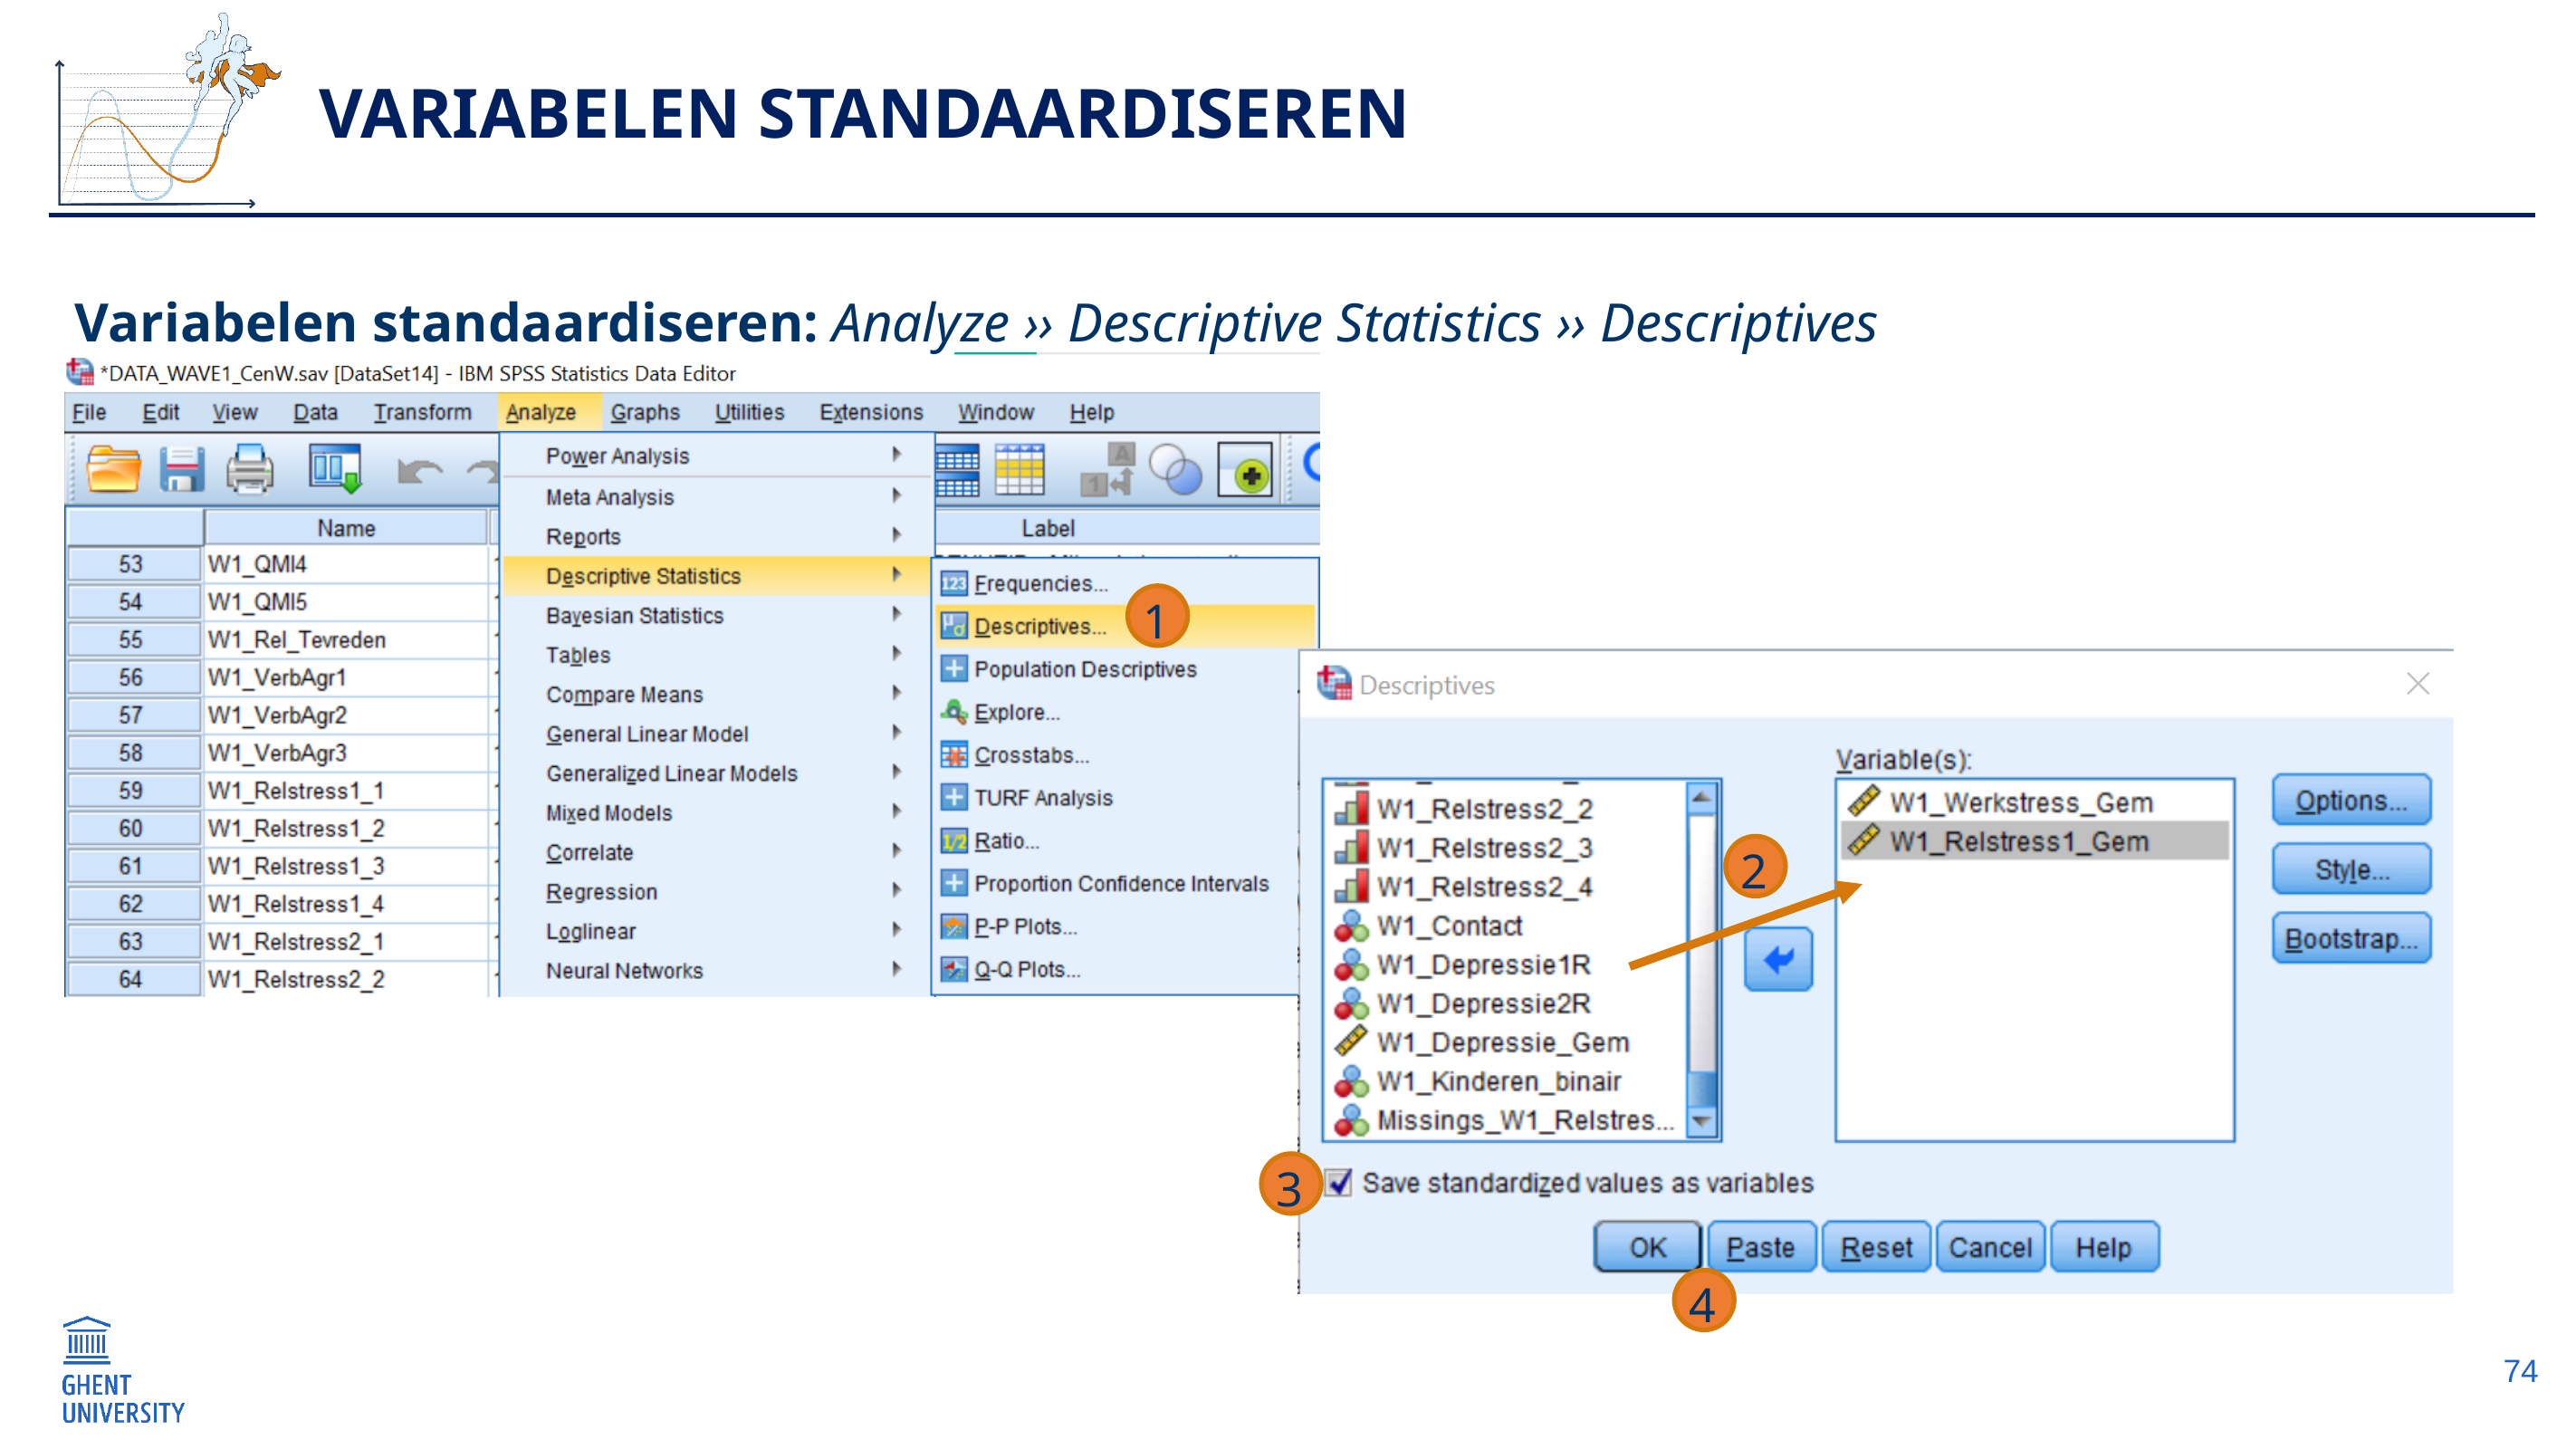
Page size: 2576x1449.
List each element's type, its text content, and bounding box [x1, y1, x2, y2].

slide_number 74 [2415, 1330, 2553, 1408]
list Variabelen standaardiseren: Analyze ›› Descriptive Statistics ›› Descriptives [48, 269, 2553, 1290]
picture [62, 1290, 411, 1449]
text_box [1629, 884, 1863, 967]
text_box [1261, 1141, 1424, 1218]
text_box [1725, 823, 1889, 900]
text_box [1674, 1257, 1837, 1334]
title Variabelen standaardiseren [305, 18, 2527, 159]
picture [5, 0, 306, 318]
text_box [1127, 572, 1291, 649]
picture [64, 352, 2454, 1294]
